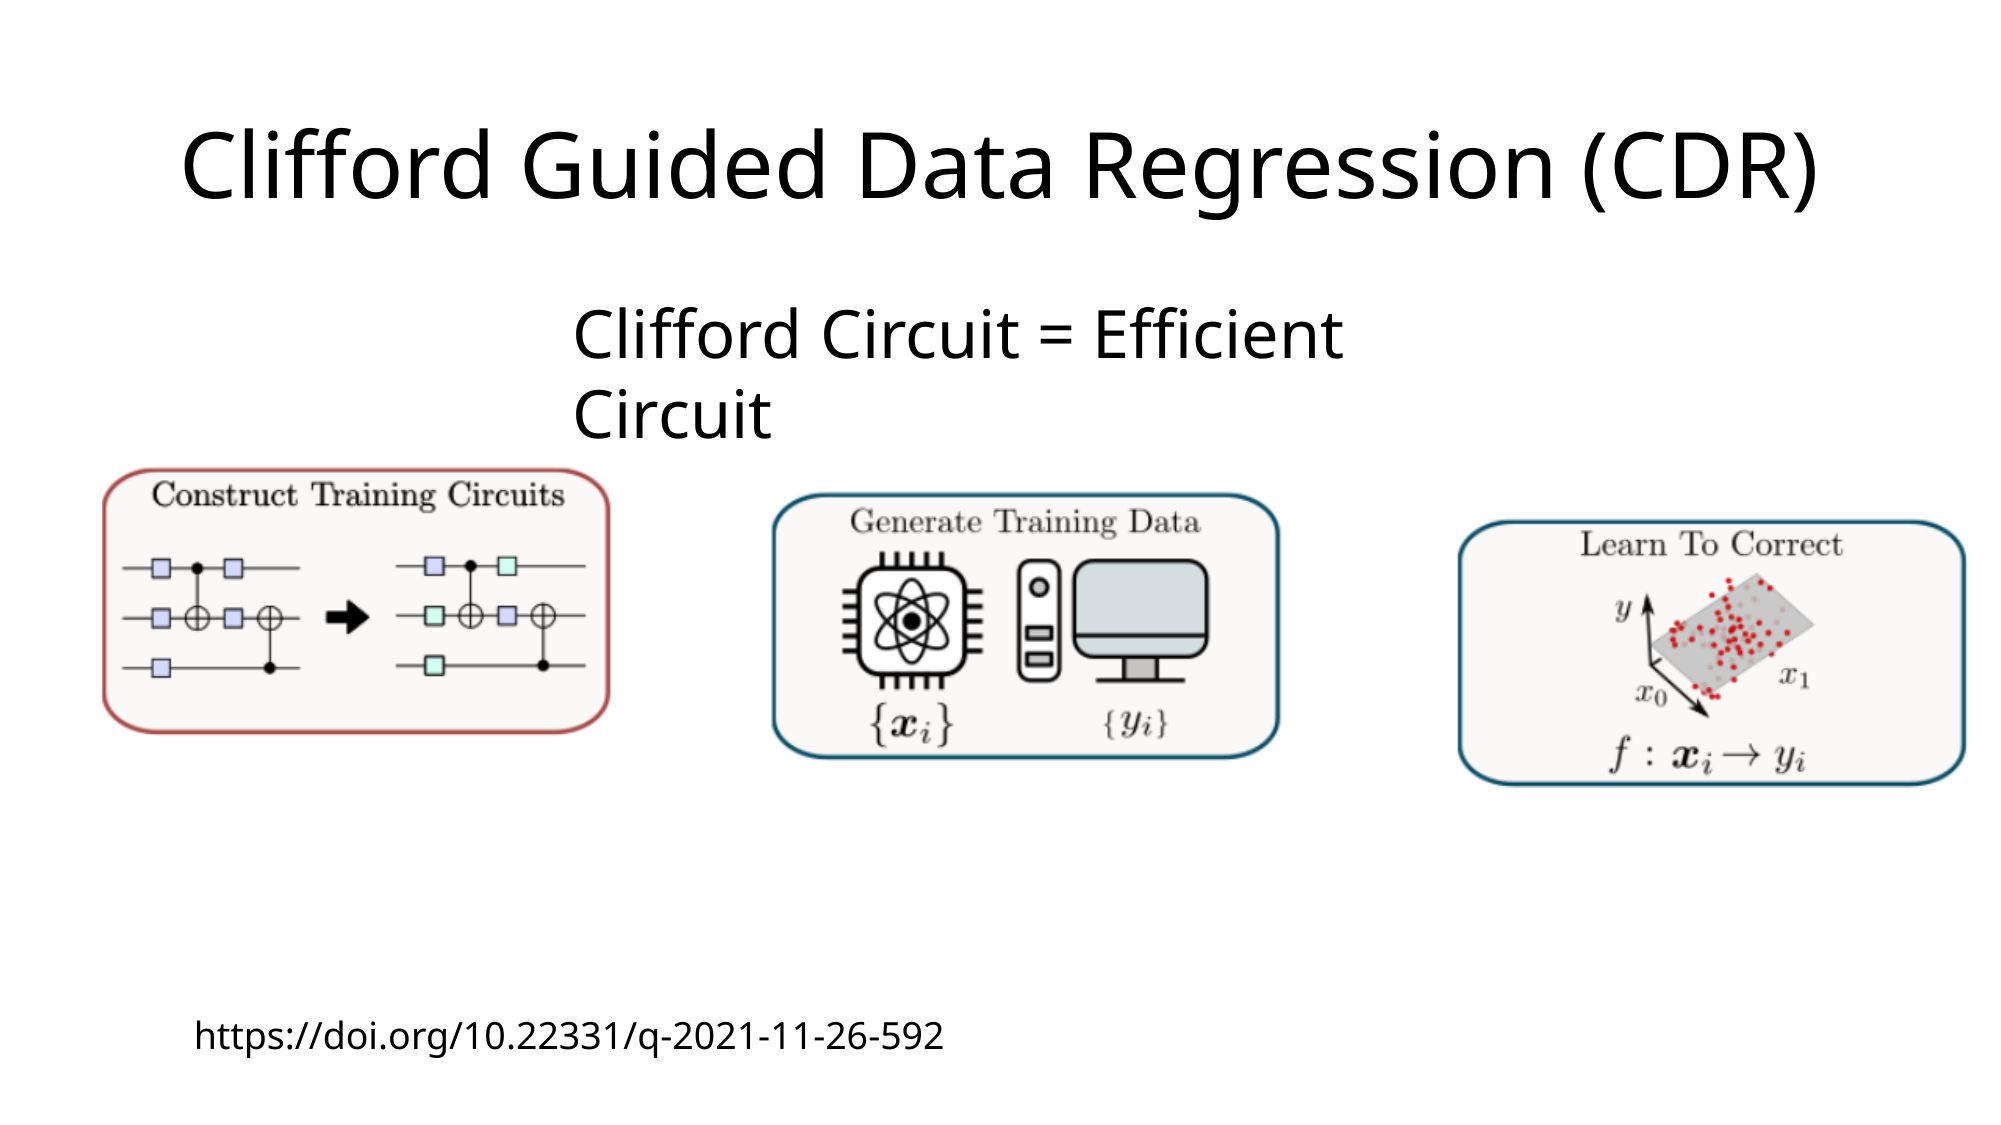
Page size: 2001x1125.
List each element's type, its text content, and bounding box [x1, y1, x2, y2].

text_box Clifford Circuit = Efficient Circuit [557, 284, 1558, 460]
text_box https://doi.org/10.22331/q-2021-11-26-592 [178, 1004, 1179, 1065]
picture [78, 431, 654, 747]
picture [1441, 481, 1983, 797]
title Clifford Guided Data Regression (CDR) [137, 59, 1863, 278]
picture [718, 456, 1293, 772]
